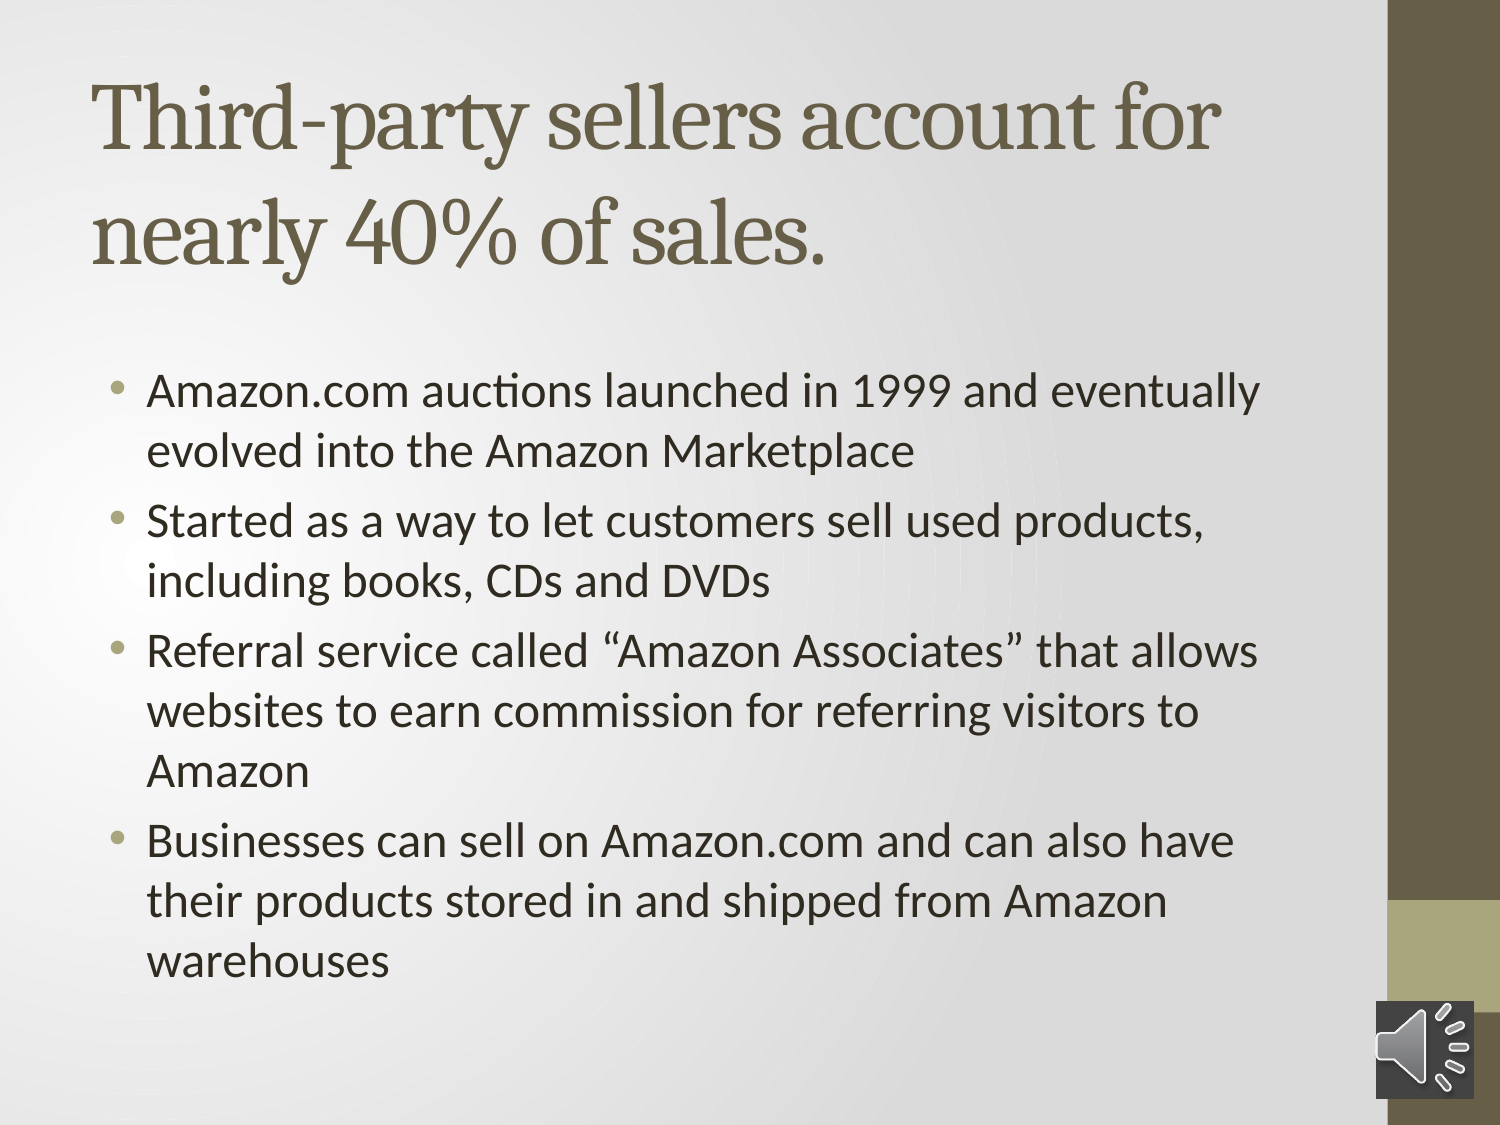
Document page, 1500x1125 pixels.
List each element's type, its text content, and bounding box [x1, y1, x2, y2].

title Third-party sellers account for nearly 40% of sales. [75, 75, 1325, 263]
list Amazon.com auctions launched in 1999 and eventually evolved into the Amazon Marketplace Started as a way to let customers sell used products, including books, CDs and DVDs Referral service called “Amazon Associates” that allows websites to earn commission for referring visitors to Amazon Businesses can sell on Amazon.com and can also have their products stored in and shipped from Amazon warehouses [75, 350, 1325, 1013]
picture [1374, 999, 1476, 1101]
